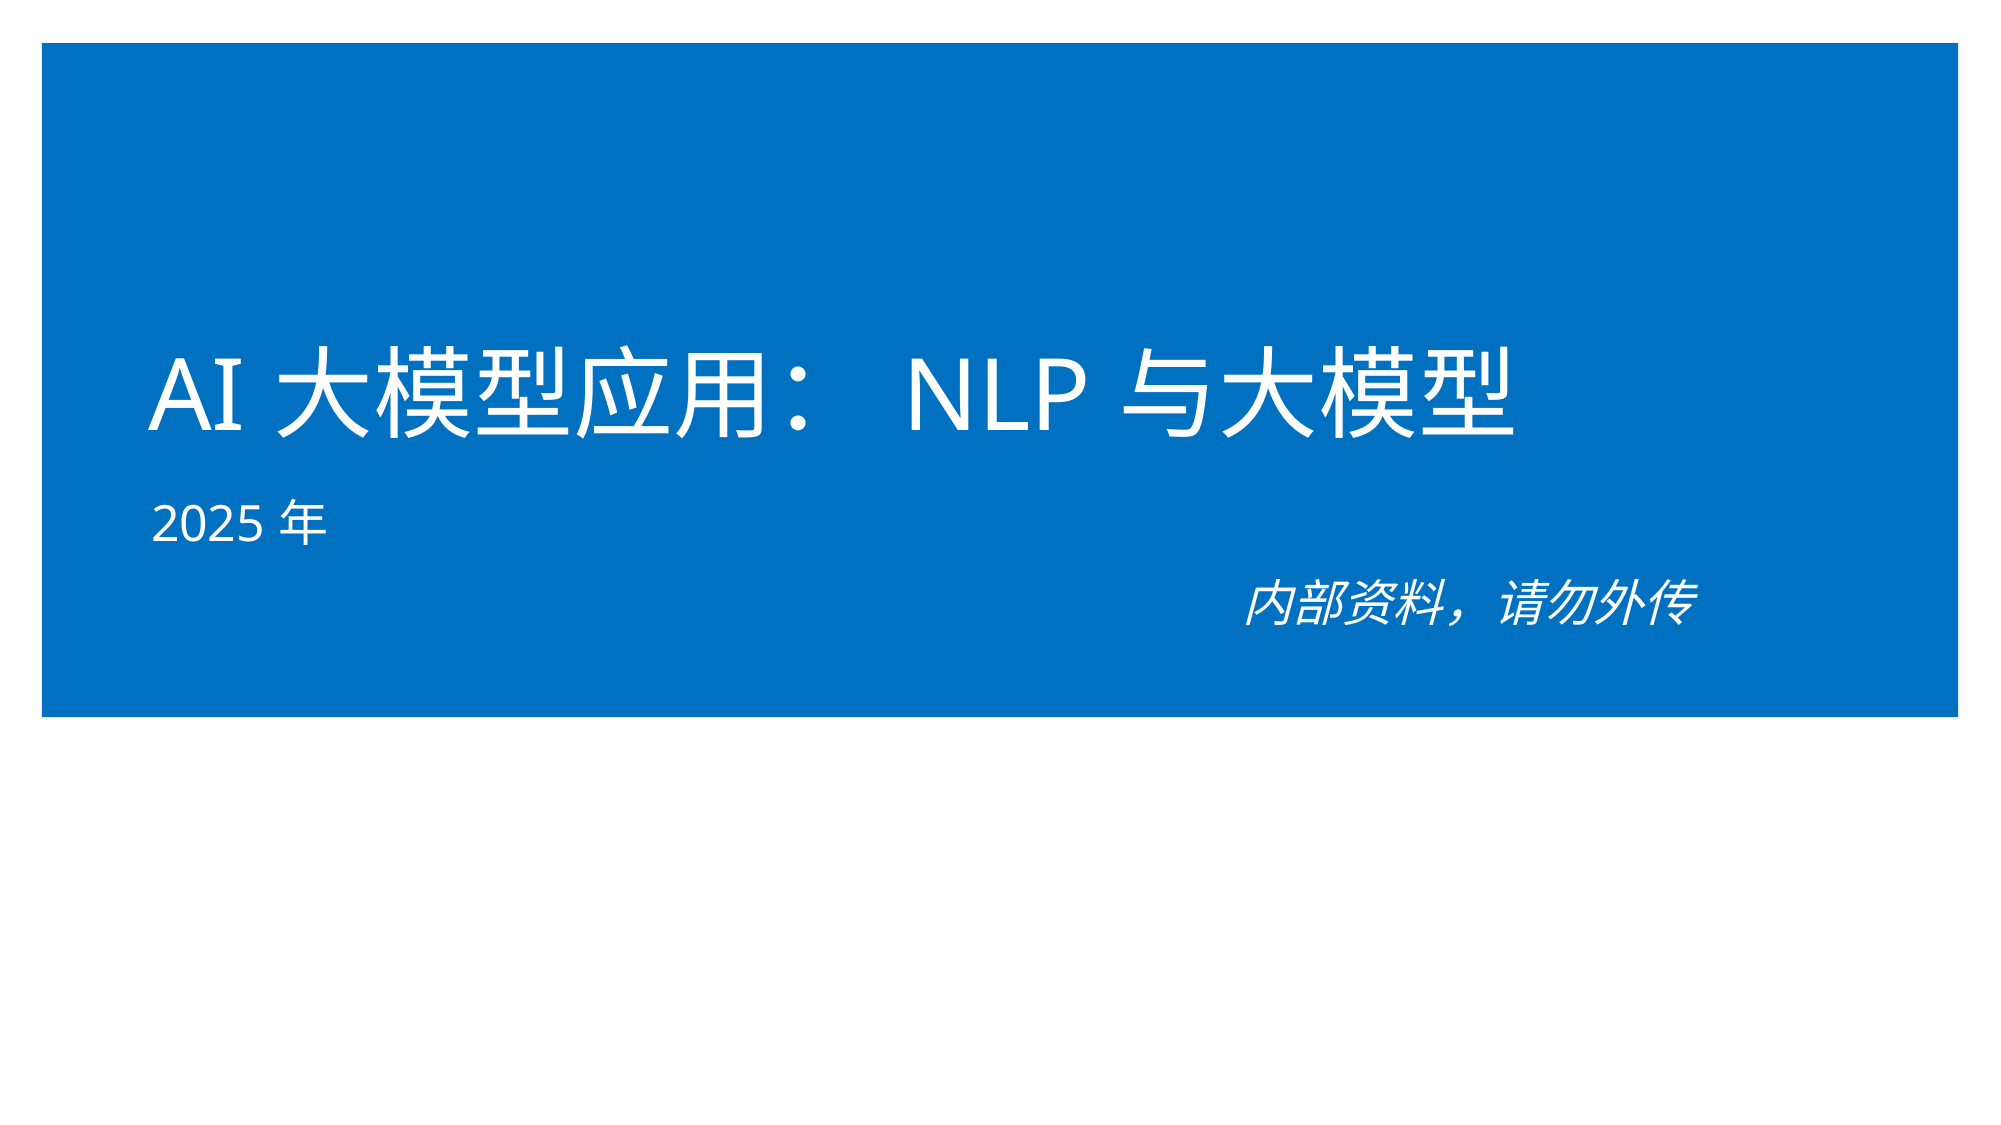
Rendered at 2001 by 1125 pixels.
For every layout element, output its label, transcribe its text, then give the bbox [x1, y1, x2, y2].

title AI大模型应用：NLP与大模型 [133, 190, 1706, 583]
subtitle 2025年 内部资料，请勿外传 [135, 481, 1708, 668]
